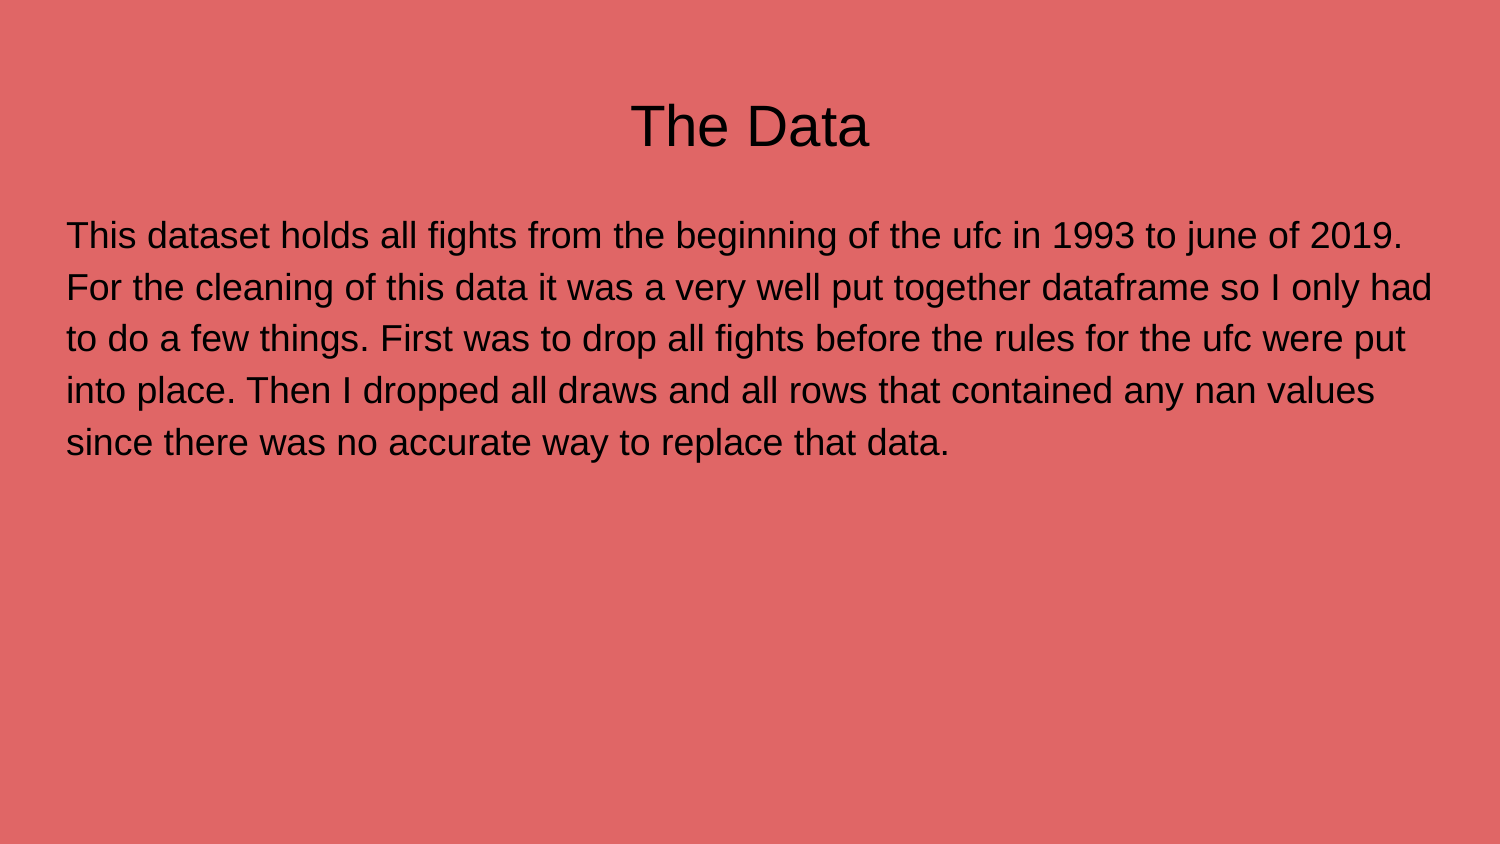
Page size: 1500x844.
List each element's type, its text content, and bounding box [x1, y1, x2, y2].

title The Data [51, 72, 1449, 167]
list This dataset holds all fights from the beginning of the ufc in 1993 to june of 2019. For the cleaning of this data it was a very well put together dataframe so I only had to do a few things. First was to drop all fights before the rules for the ufc were put into place. Then I dropped all draws and all rows that contained any nan values since there was no accurate way to replace that data. [51, 189, 1449, 750]
